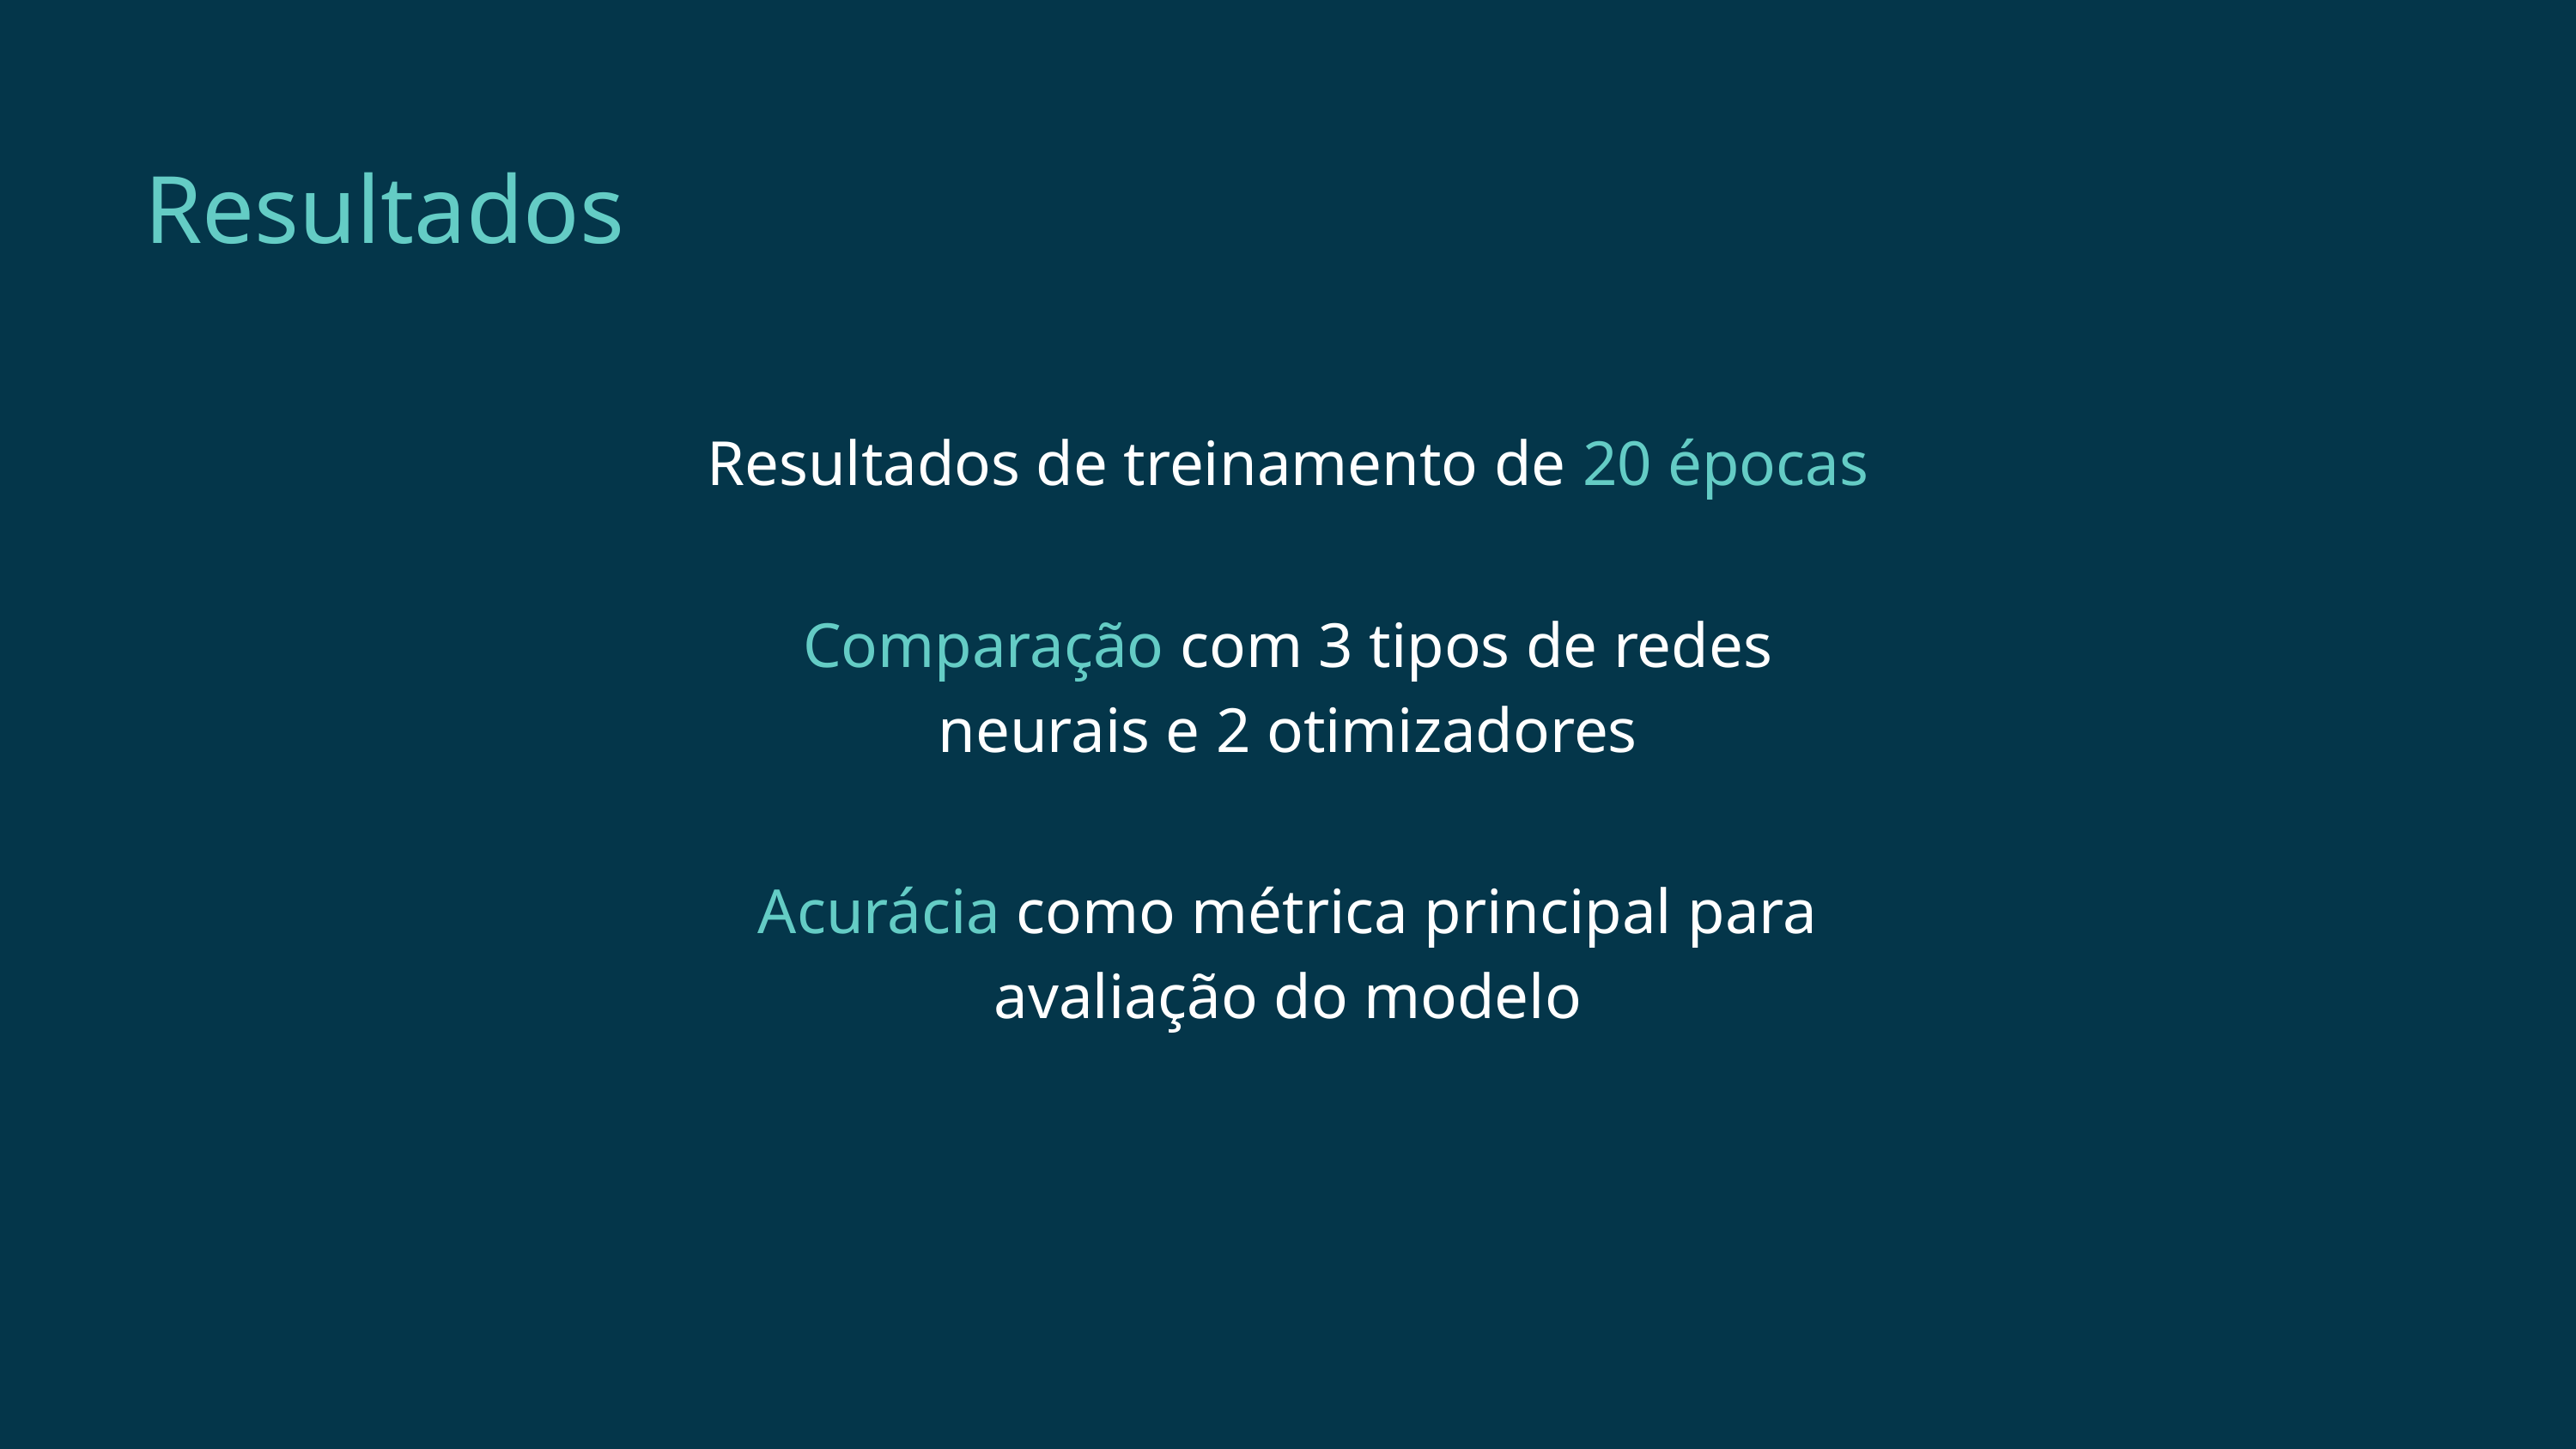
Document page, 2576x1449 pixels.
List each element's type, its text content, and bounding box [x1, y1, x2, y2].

text_box Resultados [144, 131, 1144, 262]
text_box Comparação com 3 tipos de redes neurais e 2 otimizadores [703, 594, 1873, 765]
text_box Resultados de treinamento de 20 épocas [703, 412, 1873, 498]
text_box Acurácia como métrica principal para avaliação do modelo [703, 860, 1873, 1031]
